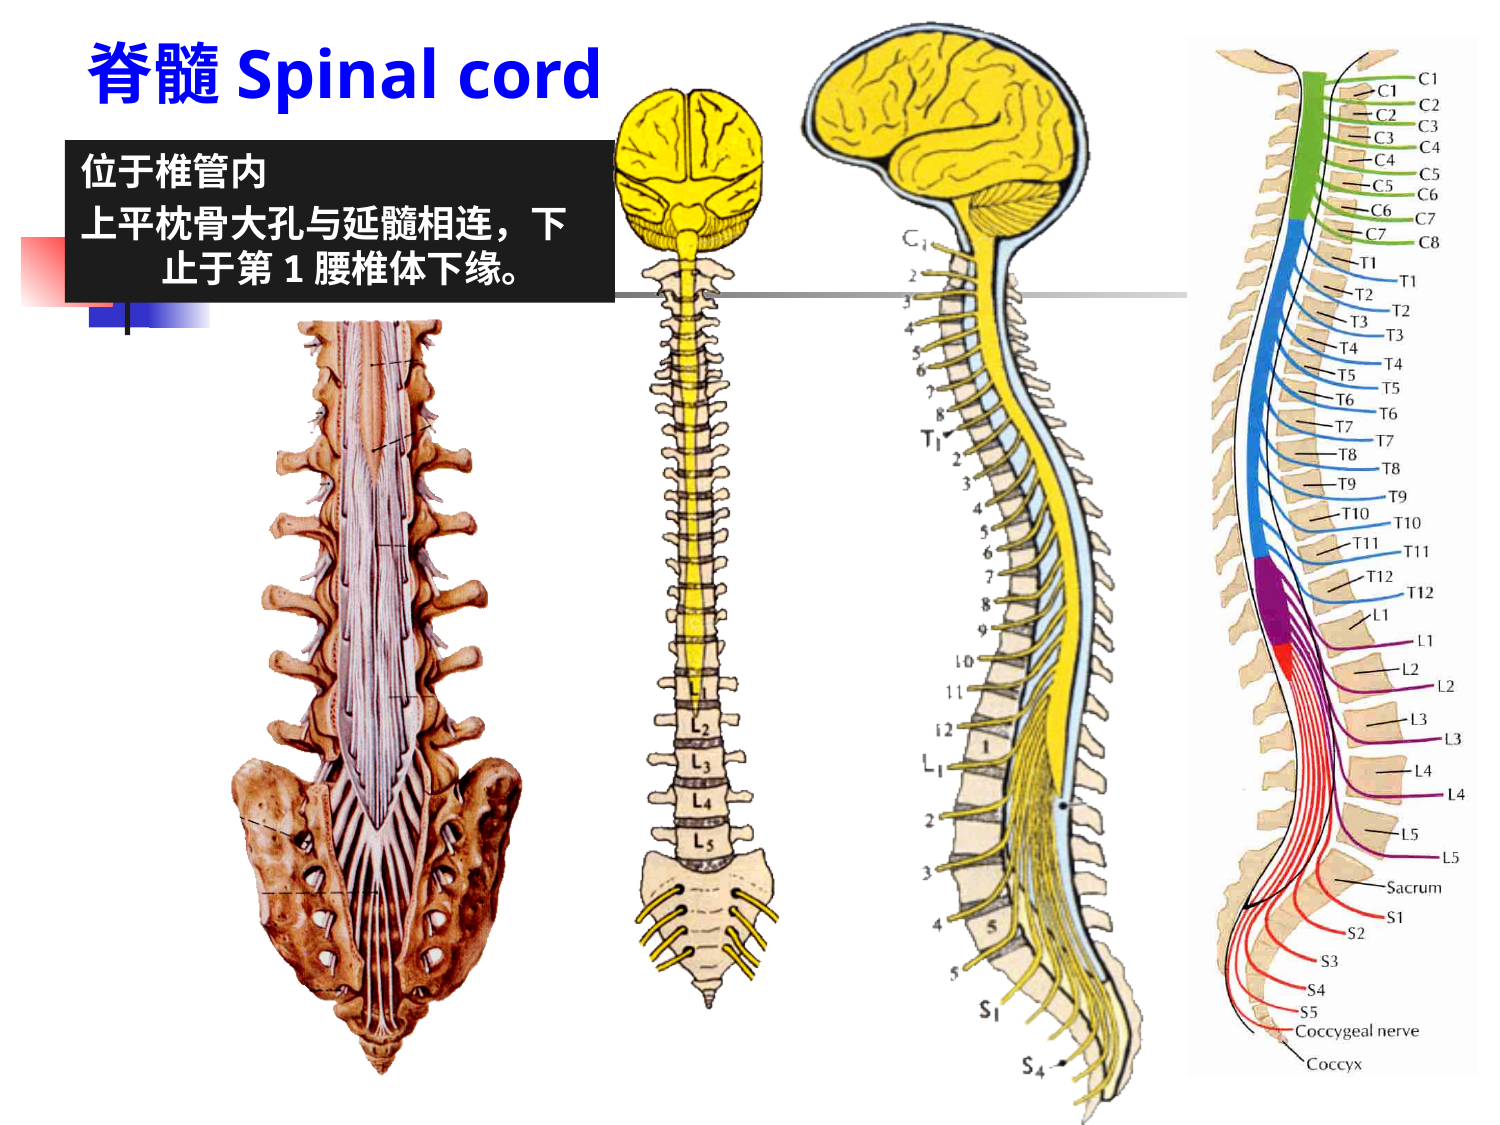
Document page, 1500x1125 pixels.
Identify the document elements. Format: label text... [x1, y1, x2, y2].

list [774, 0, 1176, 1125]
picture [587, 74, 809, 1020]
text_box 脊髓Spinal cord [0, 24, 691, 120]
picture [1187, 37, 1478, 1078]
list 位于椎管内 上平枕骨大孔与延髓相连，下止于第1腰椎体下缘。 [64, 139, 582, 303]
picture [224, 312, 537, 1088]
